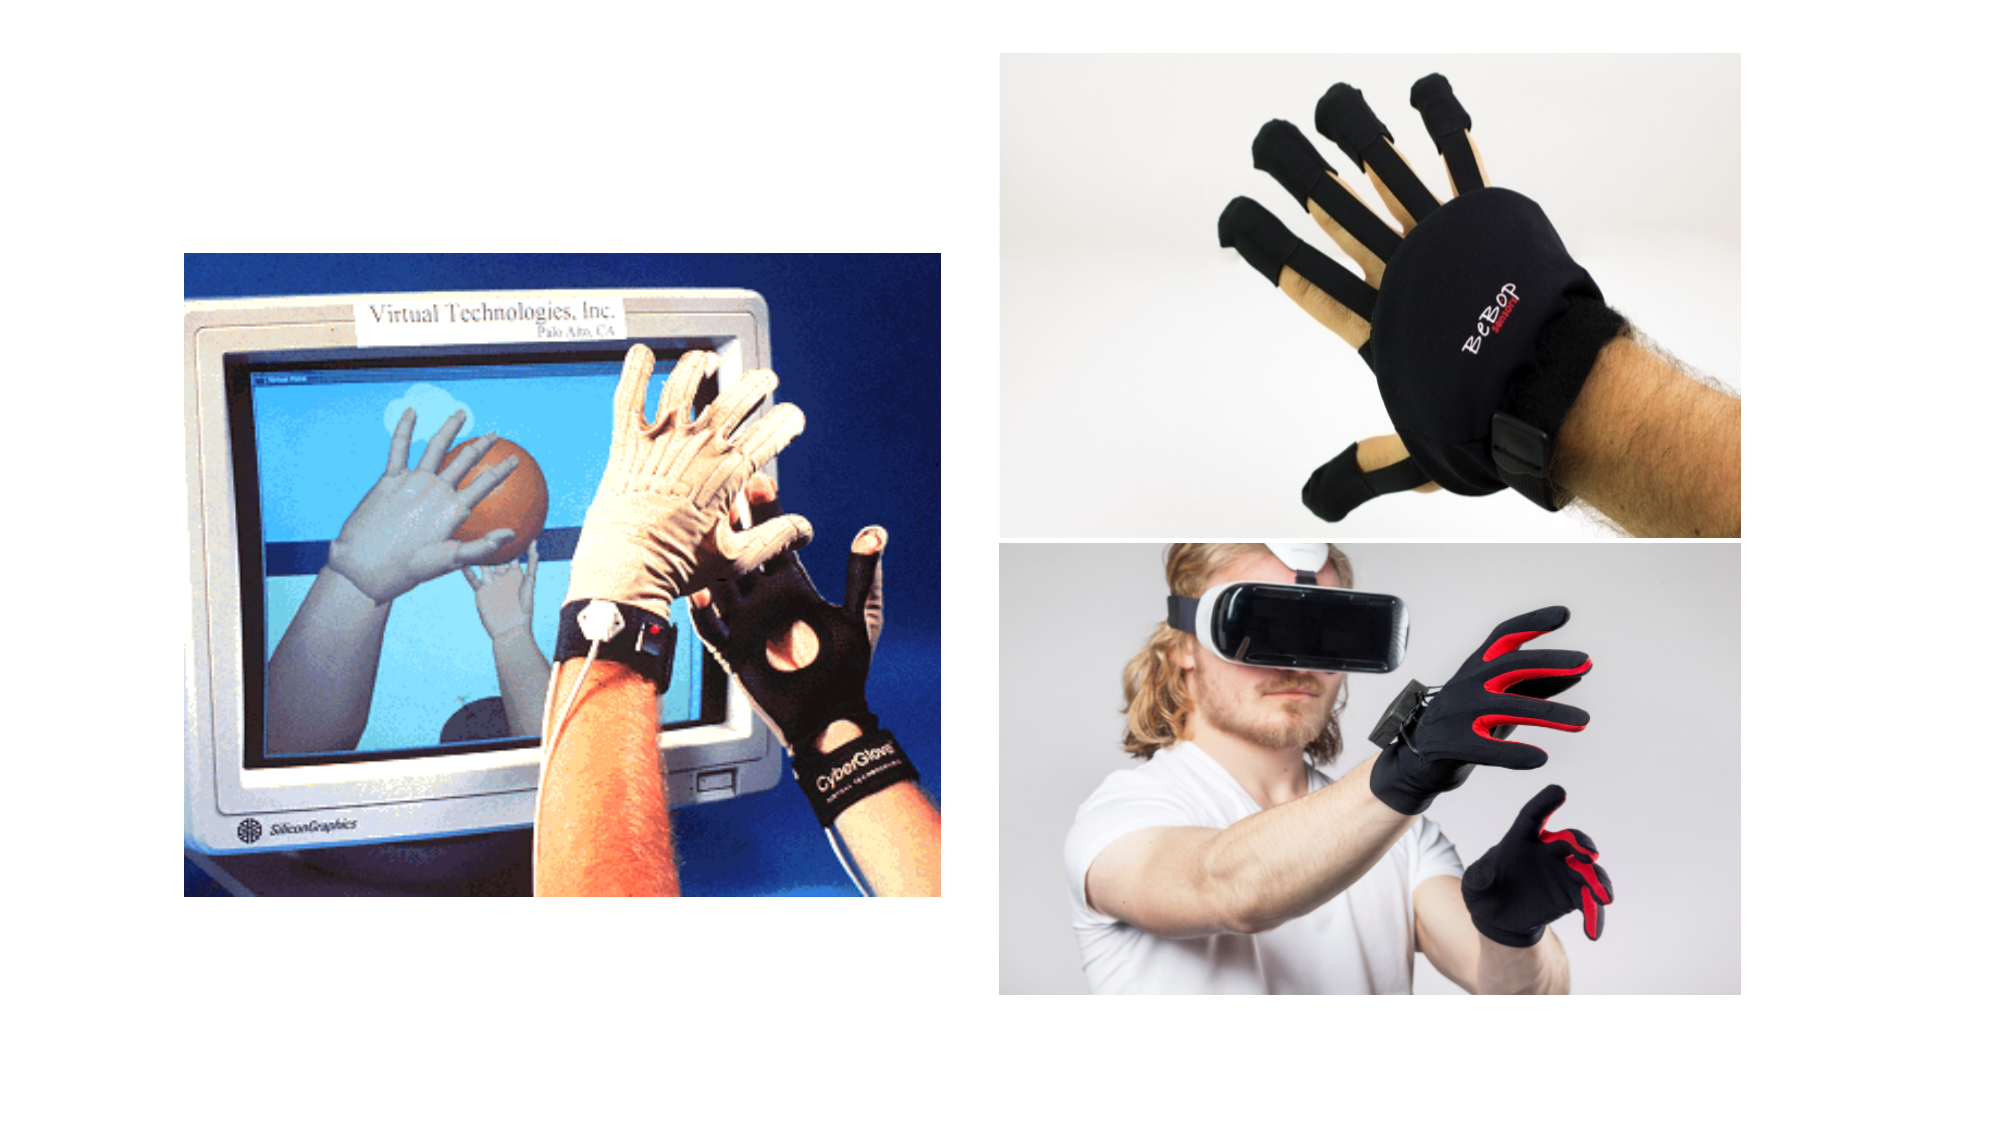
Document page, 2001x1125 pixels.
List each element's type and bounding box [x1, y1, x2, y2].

picture [999, 53, 1741, 538]
picture [999, 543, 1741, 995]
picture [184, 253, 941, 898]
